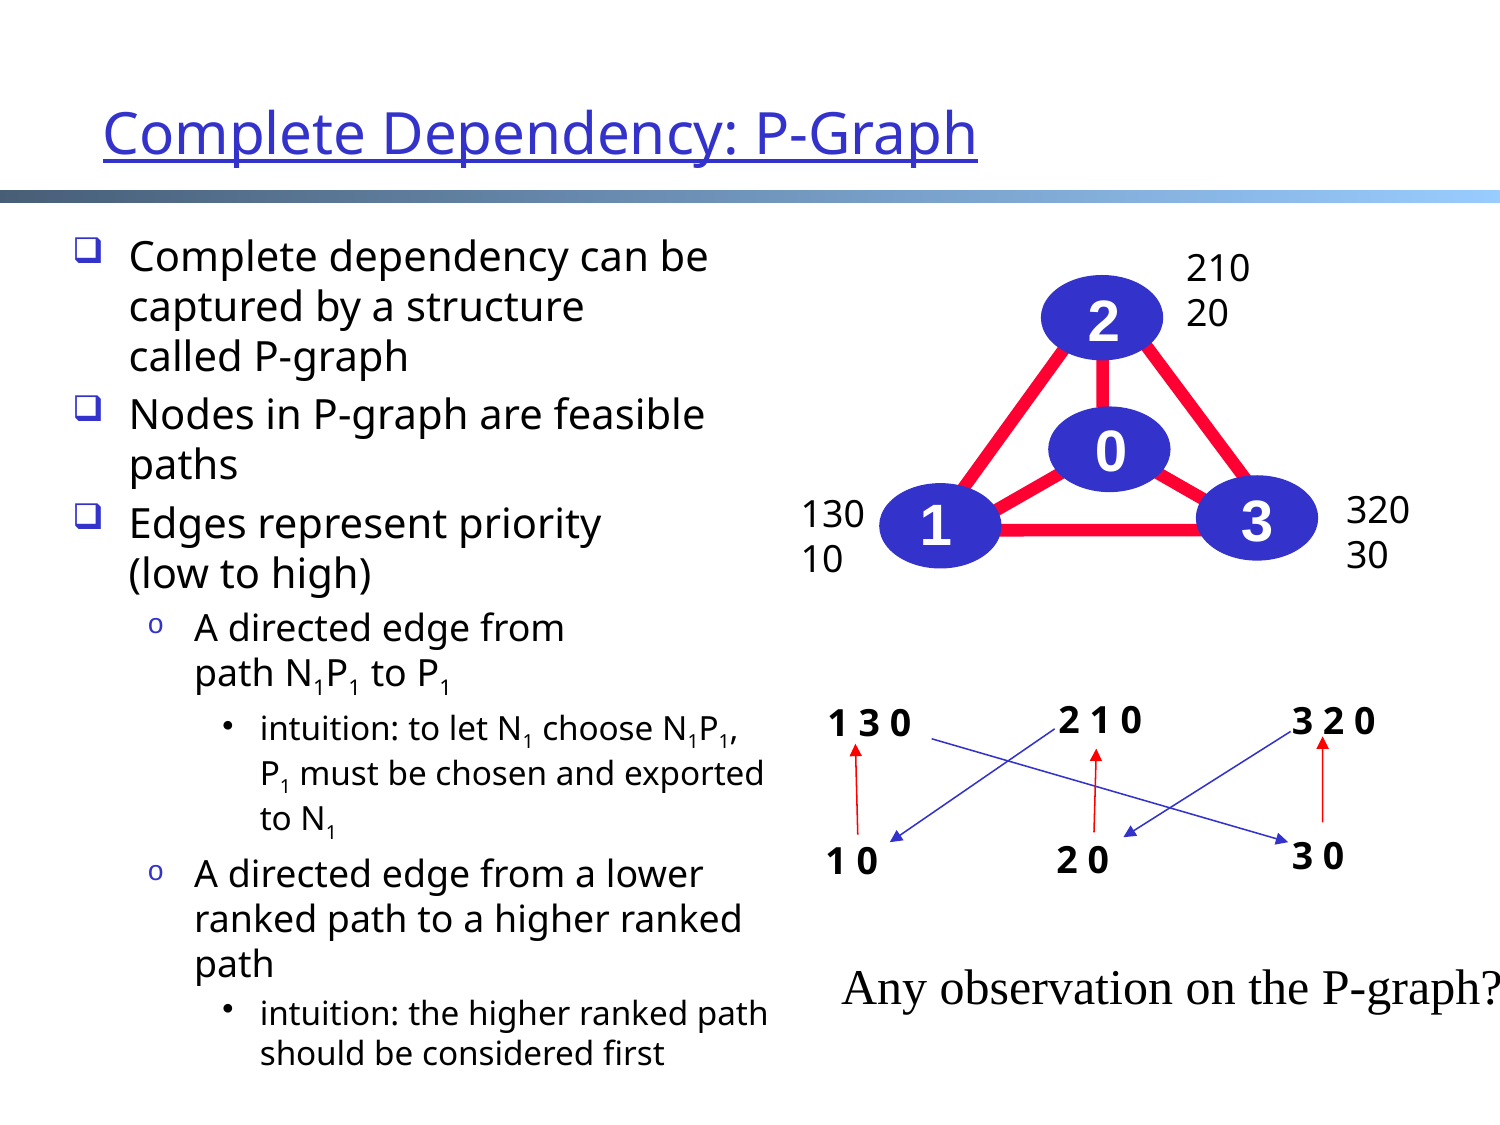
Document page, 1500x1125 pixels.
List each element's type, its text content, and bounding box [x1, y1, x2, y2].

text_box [810, 688, 1457, 890]
title Complete Dependency: P-Graph [87, 37, 1457, 225]
text_box Any observation on the P-graph? [826, 947, 1500, 1023]
list Complete dependency can be captured by a structure called P-graph Nodes in P-graph are feasible paths Edges represent priority (low to high) A directed edge from path N1P1 to P1 intuition: to let N1 choose N1P1, P1 must be chosen and exported to N1 A directed edge from a lower ranked path to a higher ranked path intuition: the higher ranked path should be considered first [57, 222, 814, 1019]
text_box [786, 235, 1429, 588]
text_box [855, 736, 1323, 835]
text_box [889, 728, 1291, 734]
